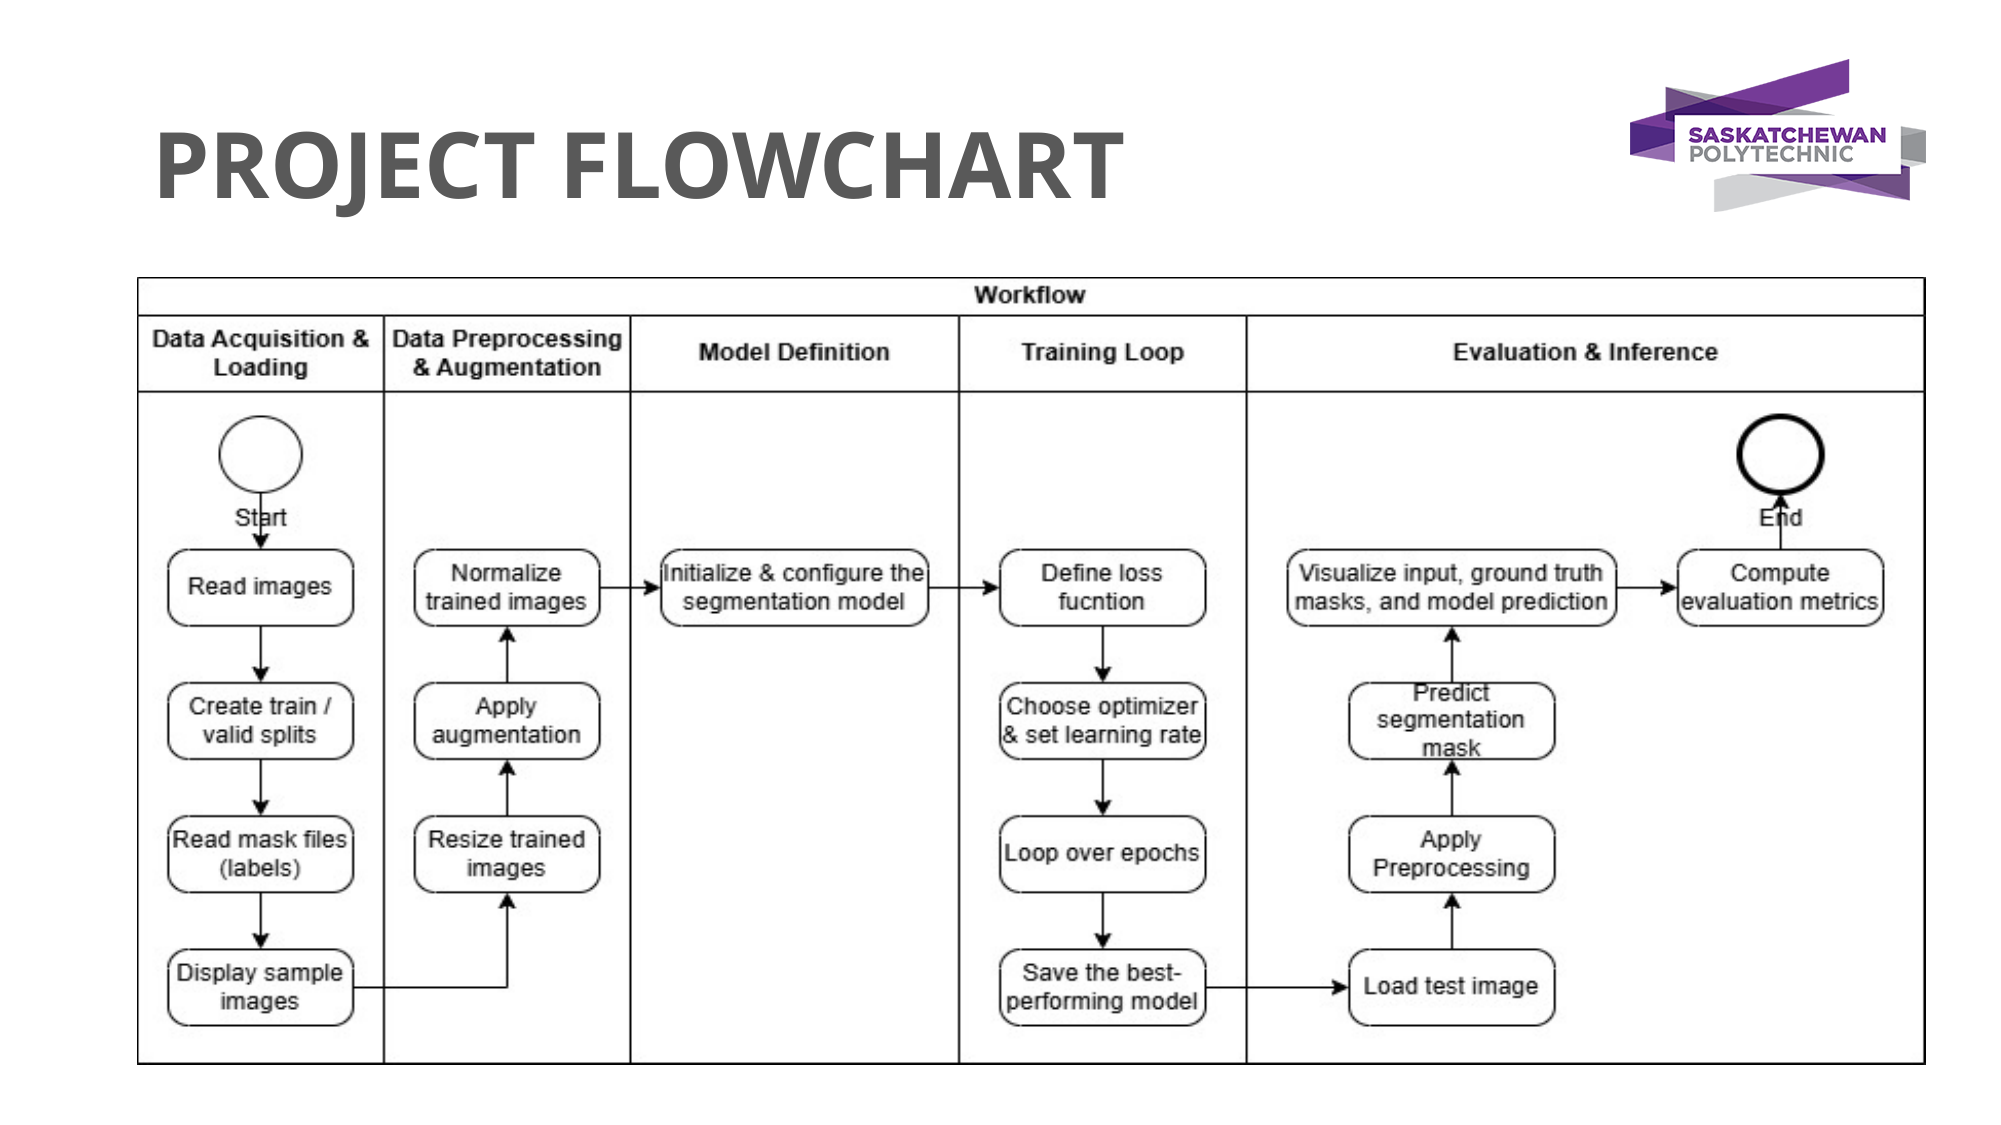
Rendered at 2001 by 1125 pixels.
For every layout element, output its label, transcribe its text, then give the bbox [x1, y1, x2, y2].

picture [136, 276, 1927, 1066]
title PROJECT FLOWCHART [137, 59, 1436, 276]
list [1629, 59, 1927, 213]
